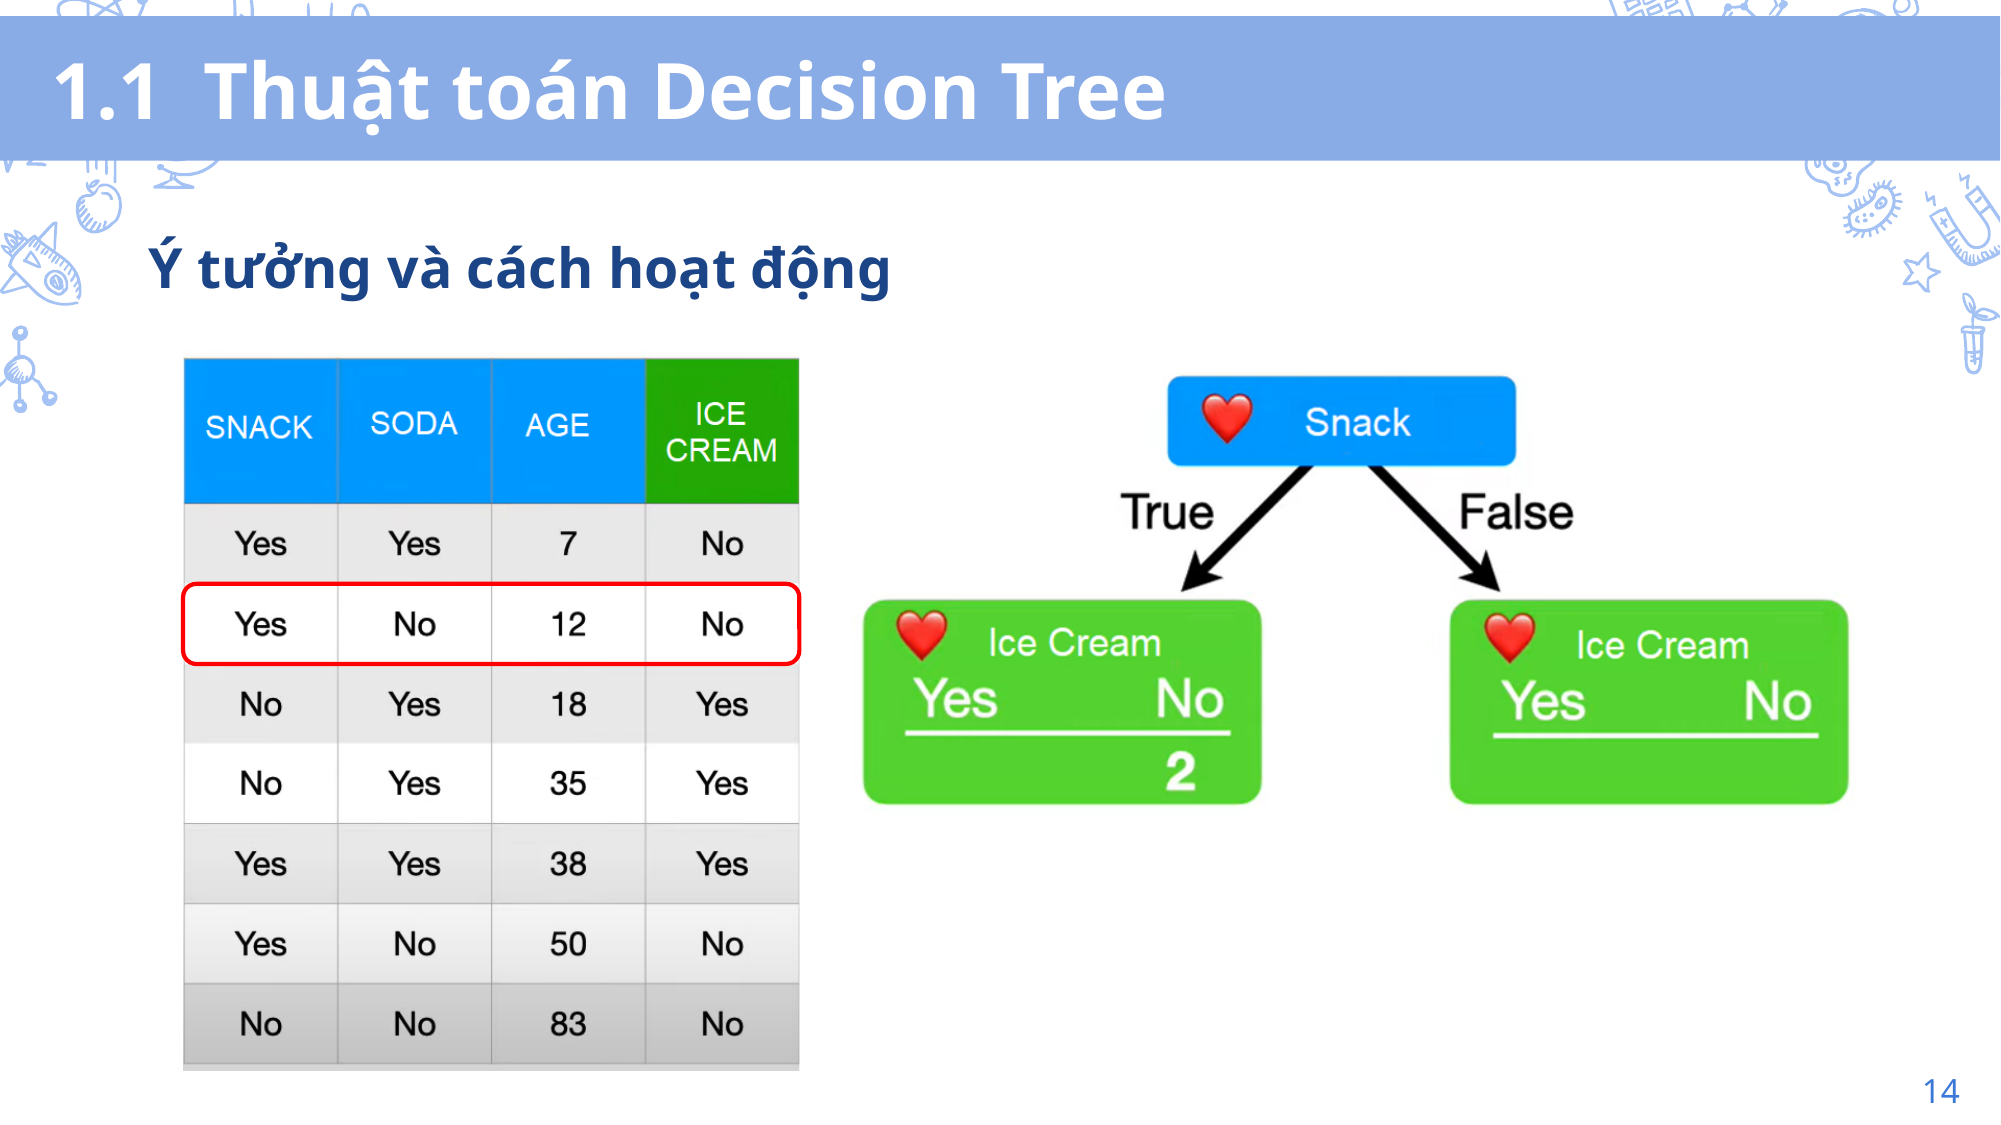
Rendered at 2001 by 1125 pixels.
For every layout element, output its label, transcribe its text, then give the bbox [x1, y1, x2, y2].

picture [849, 351, 1863, 826]
text_box Ý tưởng và cách hoạt động [133, 225, 1458, 319]
title 1.1 Thuật toán Decision Tree [36, 39, 1380, 138]
slide_number 14 [1880, 1061, 2000, 1125]
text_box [182, 351, 800, 1071]
